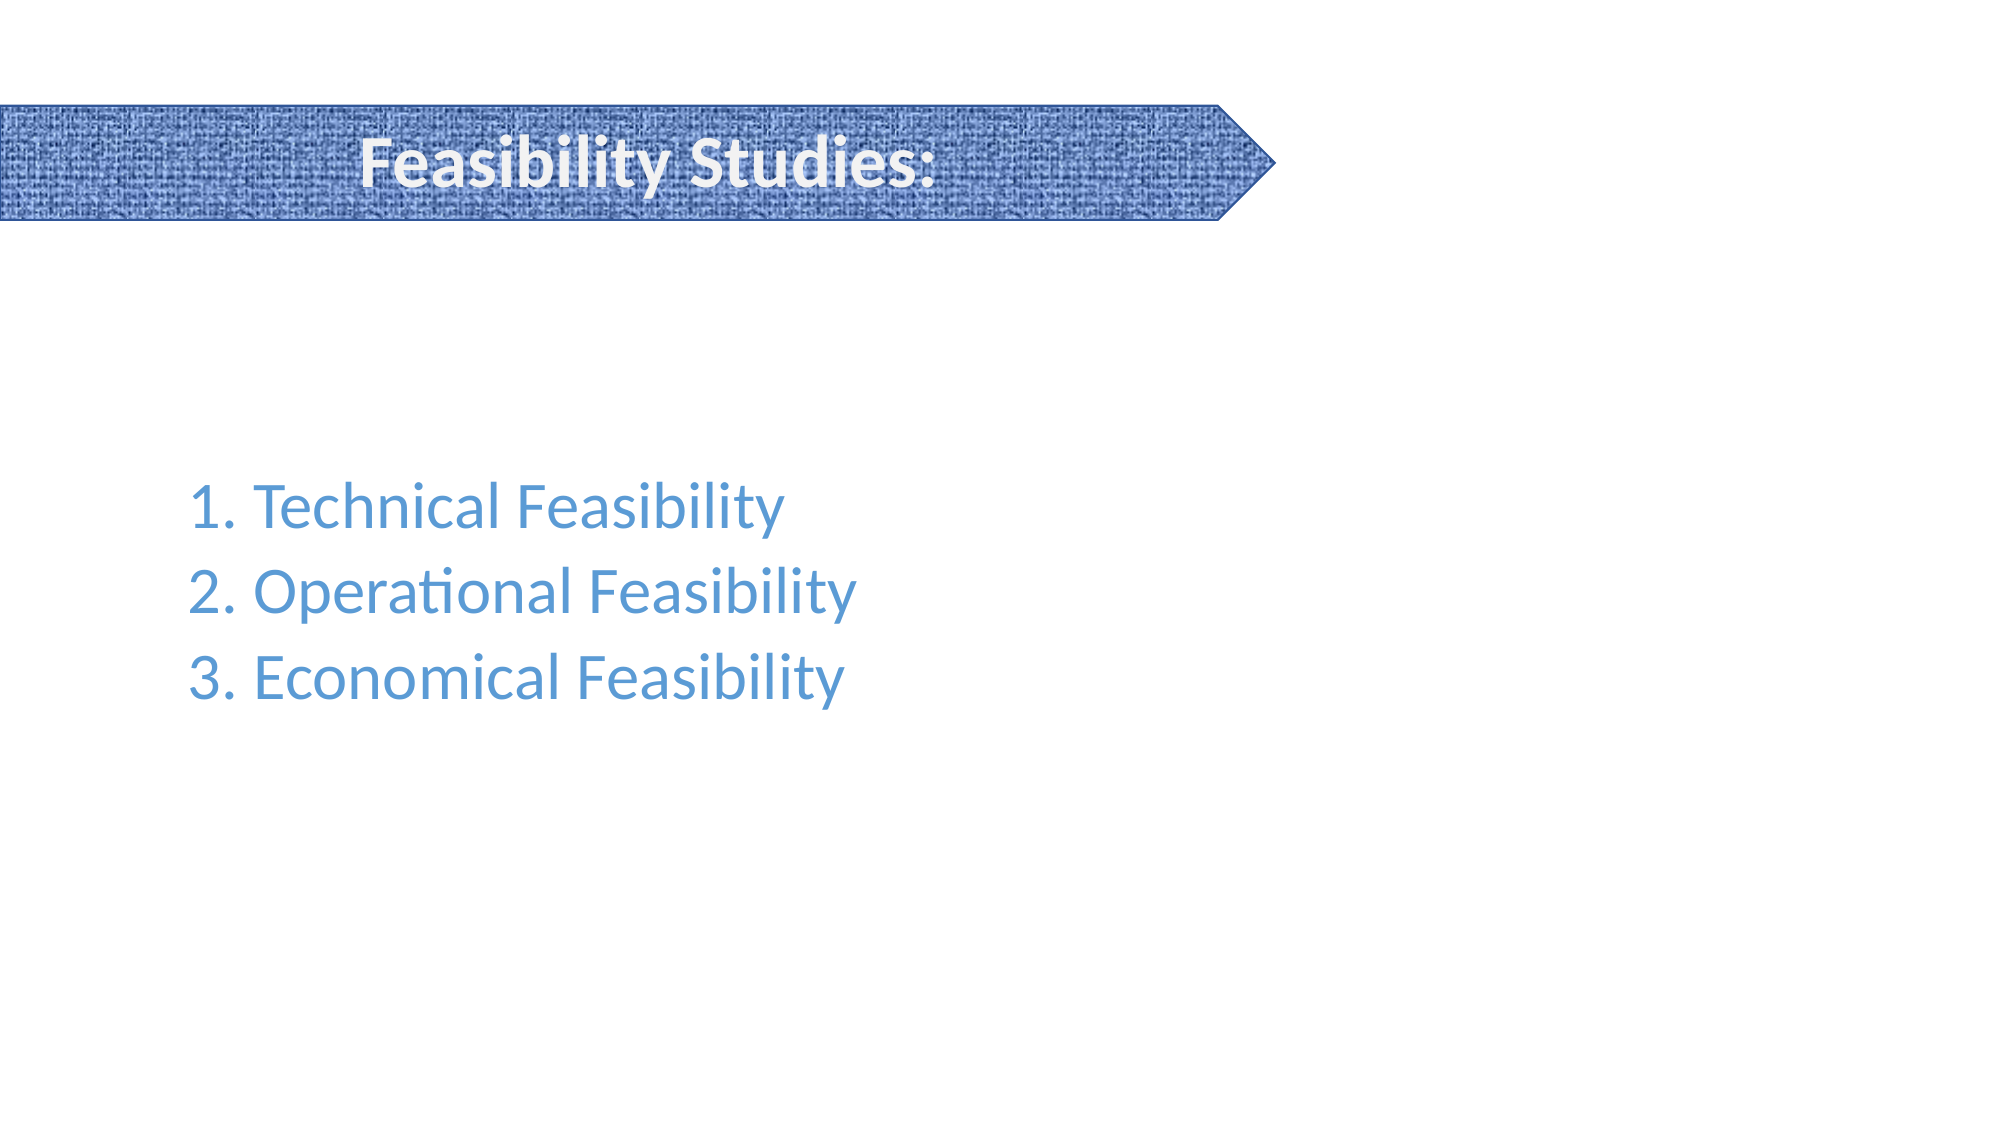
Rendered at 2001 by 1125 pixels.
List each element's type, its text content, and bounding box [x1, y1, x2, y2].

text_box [0, 105, 1275, 220]
text_box 1. Technical Feasibility 2. Operational Feasibility 3. Economical Feasibility [172, 307, 1755, 909]
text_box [79, 409, 1297, 972]
